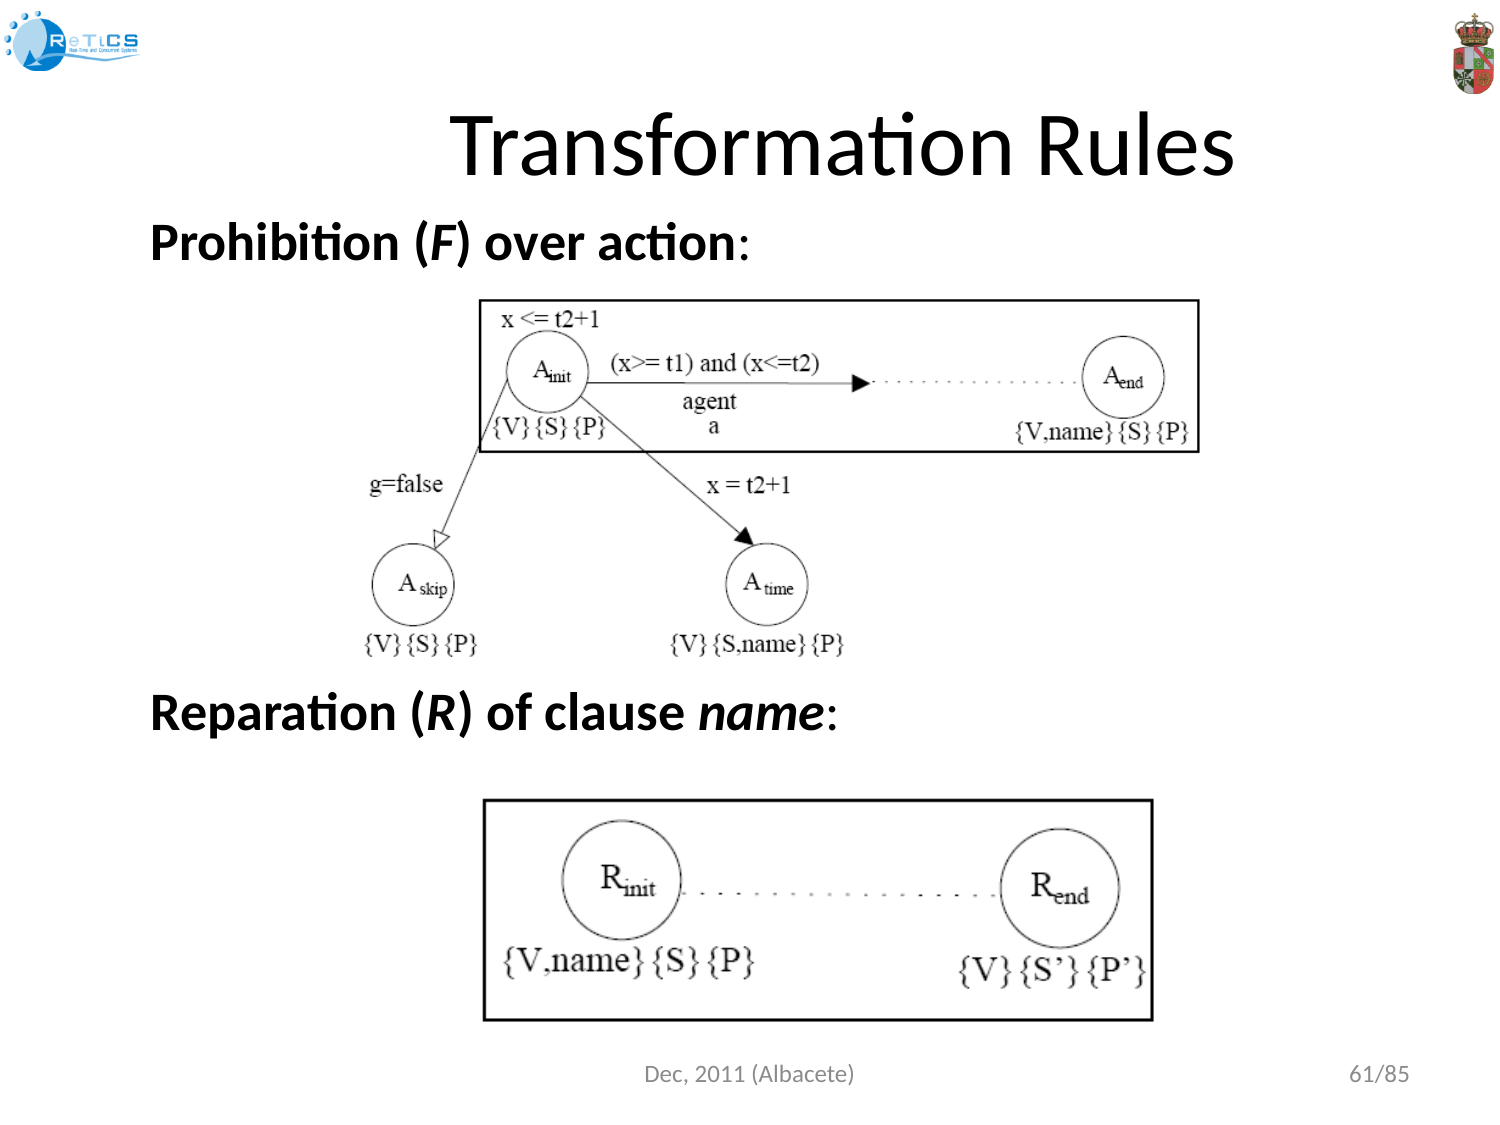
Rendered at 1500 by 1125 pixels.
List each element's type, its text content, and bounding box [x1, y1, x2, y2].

text_box Prohibition (F) over action: [135, 199, 1418, 279]
footer Dec, 2011 (Albacete) [512, 1042, 988, 1103]
picture [480, 796, 1158, 1026]
text_box Reparation (R) of clause name: [135, 669, 1418, 749]
slide_number 61/85 [1074, 1042, 1425, 1103]
picture [4, 10, 141, 71]
picture [339, 292, 1208, 663]
title Transformation Rules [75, 45, 1425, 233]
picture [1452, 11, 1494, 94]
